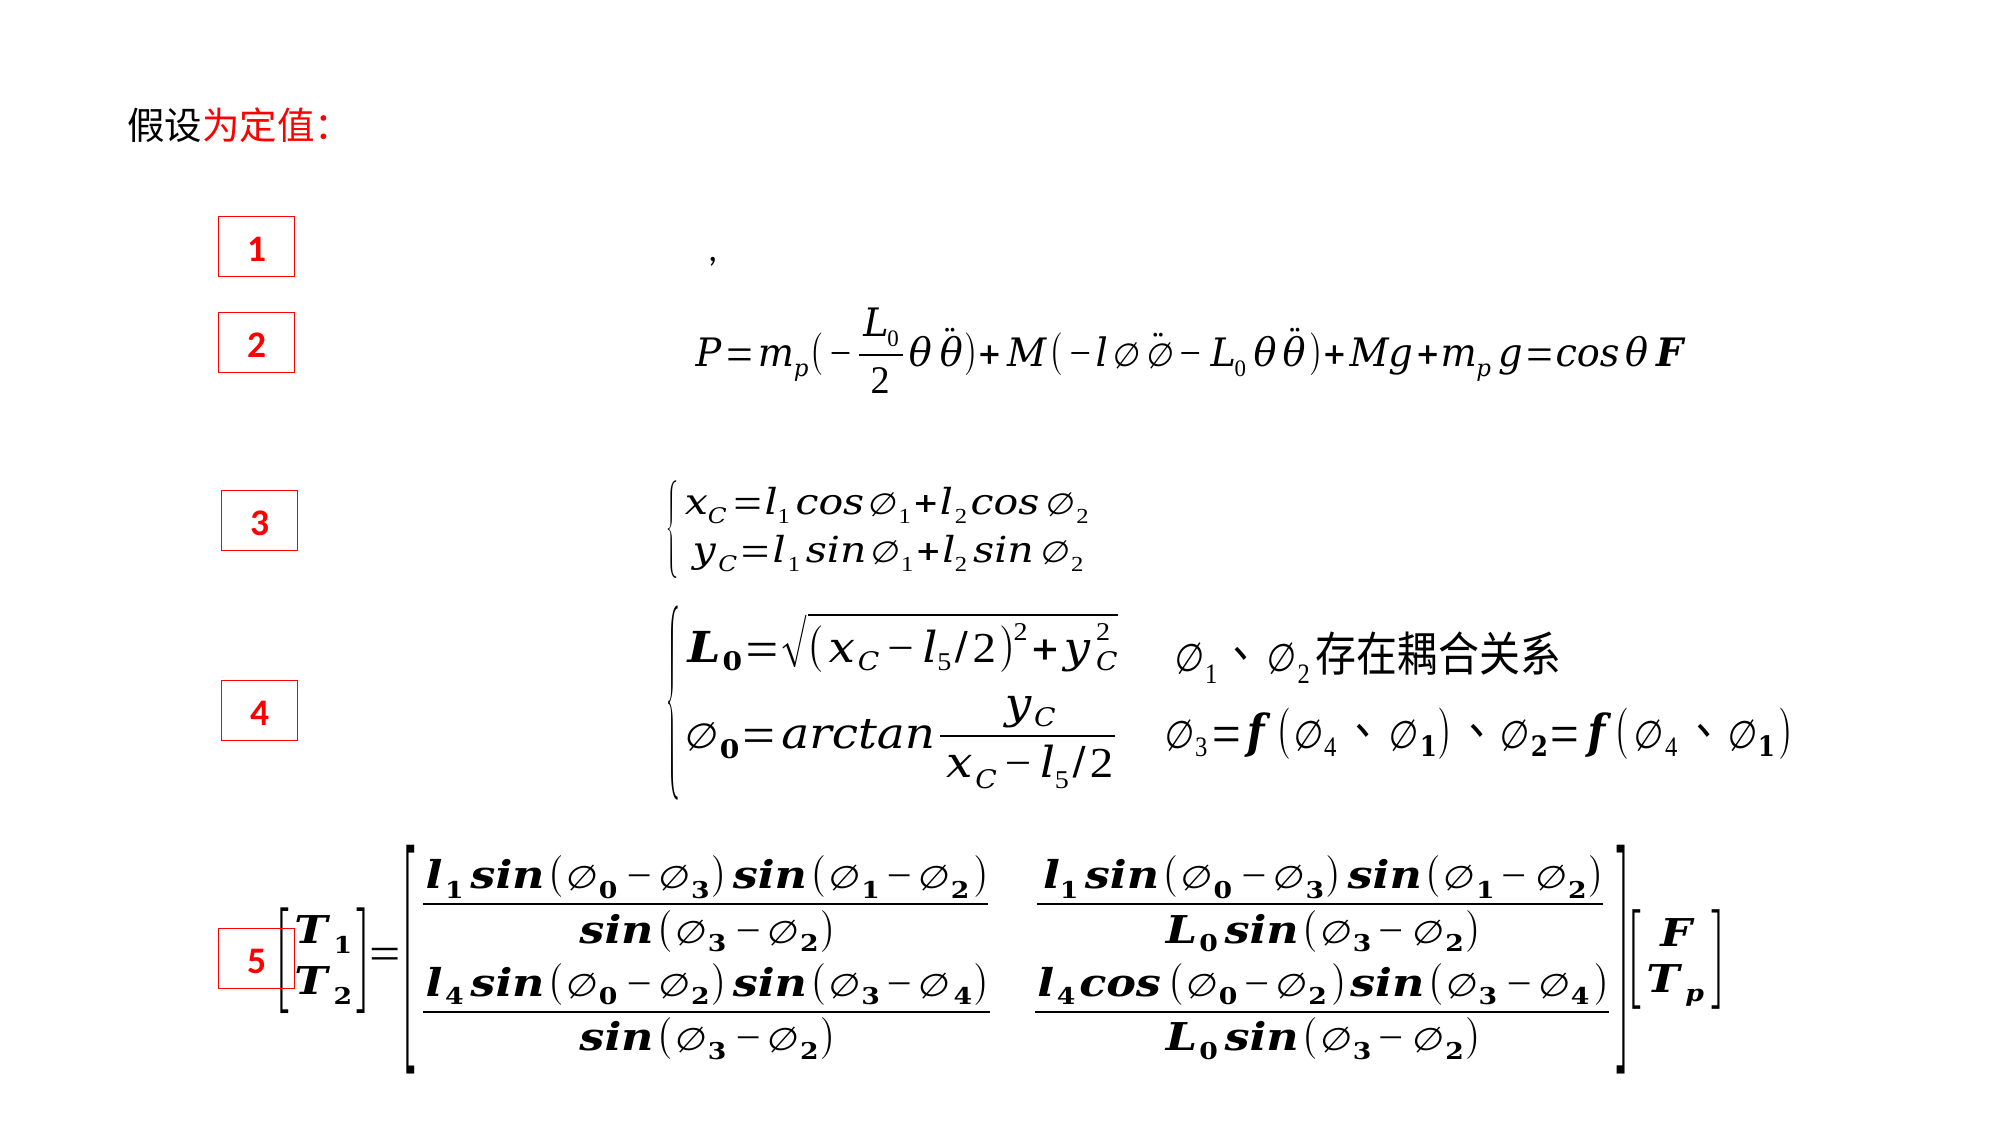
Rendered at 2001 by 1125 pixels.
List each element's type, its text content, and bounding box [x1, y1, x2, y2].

text_box 4 [221, 680, 298, 741]
text_box 3 [221, 490, 298, 551]
text_box 1 [218, 216, 295, 277]
text_box 2 [218, 312, 295, 373]
text_box 5 [218, 928, 295, 989]
